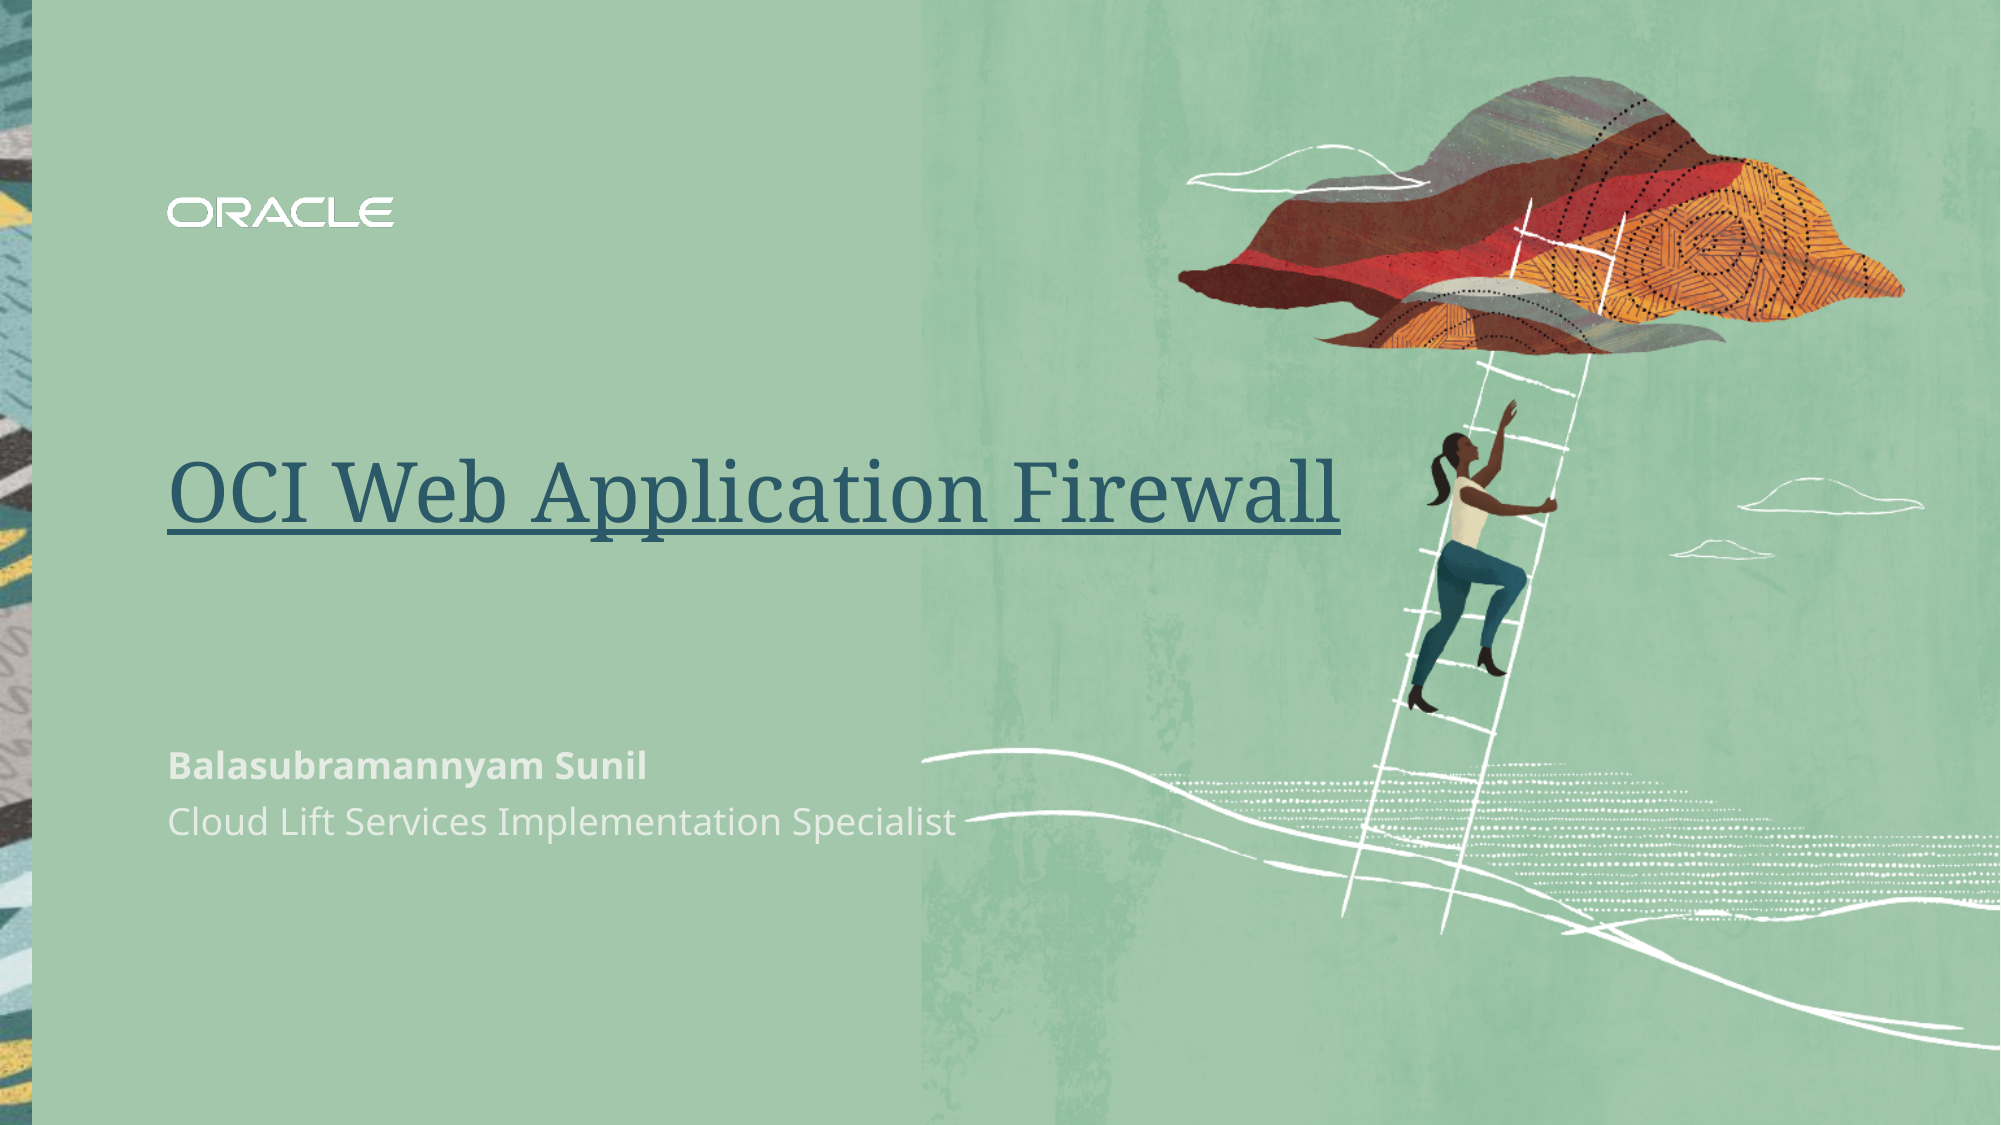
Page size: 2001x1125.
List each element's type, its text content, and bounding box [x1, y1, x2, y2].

list Cloud Lift Services Implementation Specialist [167, 801, 921, 948]
list Balasubramannyam Sunil [167, 745, 921, 790]
picture [0, 0, 2001, 1125]
title OCI Web Application Firewall [167, 352, 921, 563]
